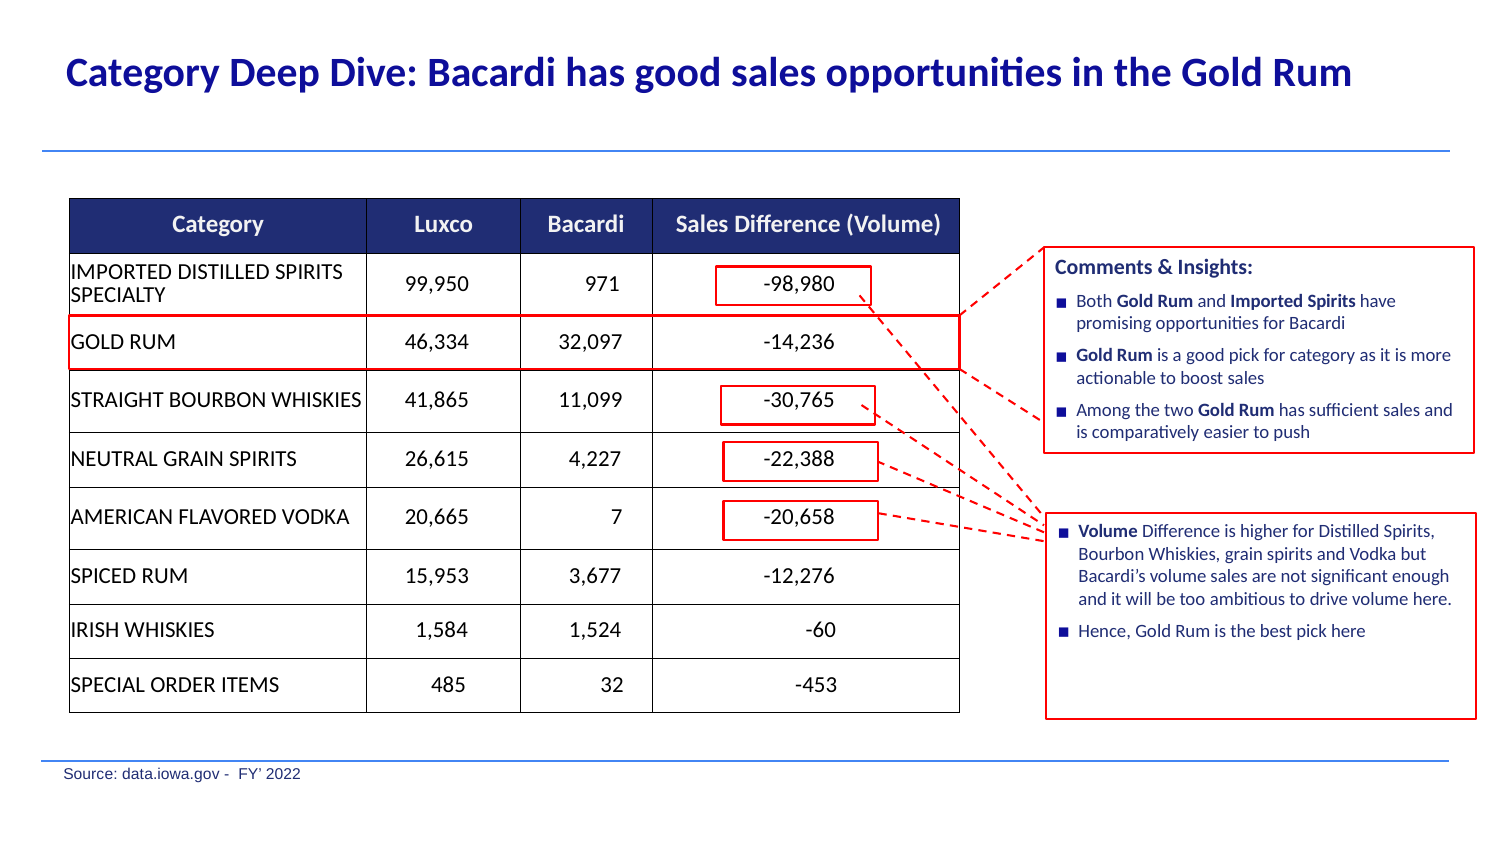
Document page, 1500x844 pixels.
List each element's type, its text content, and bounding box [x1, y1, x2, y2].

table_cell -30,765 [653, 371, 854, 432]
table_cell 1,584 [367, 605, 520, 658]
table_cell 15,953 [367, 550, 520, 604]
table_cell -22,388 [653, 433, 854, 487]
table_cell -60 [653, 605, 959, 658]
table_cell IRISH WHISKIES [70, 605, 366, 658]
text_box [720, 385, 854, 425]
table_cell SPECIAL ORDER ITEMS [70, 659, 366, 712]
table_cell IMPORTED DISTILLED SPIRITS SPECIALTY [70, 254, 366, 315]
table_cell NEUTRAL GRAIN SPIRITS [70, 433, 366, 487]
table_cell 32 [521, 659, 652, 712]
table_cell 4,227 [521, 433, 652, 487]
table_header Sales Difference (Volume) [653, 199, 959, 253]
table_cell -98,980 [653, 254, 954, 315]
table_cell -20,658 [653, 488, 877, 549]
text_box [861, 404, 1045, 526]
table_cell 971 [521, 254, 652, 315]
text_box Comments & Insights: Both Gold Rum and Imported Spirits have promising opportunities for Bacardi Gold Rum is a good pick for category as it is more actionable to boost sales Among the two Gold Rum has sufficient sales and is comparatively easier to push [1045, 247, 1474, 454]
table_cell 485 [367, 659, 520, 712]
table_cell 26,615 [367, 433, 520, 487]
text_box [716, 266, 871, 306]
title Category Deep Dive: Bacardi has good sales opportunities in the Gold Rum [51, 29, 1449, 124]
table_cell -453 [653, 659, 959, 712]
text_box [859, 295, 1045, 405]
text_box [959, 247, 1045, 295]
table_cell 3,677 [521, 550, 652, 604]
table_cell AMERICAN FLAVORED VODKA [70, 488, 366, 549]
text_box Volume Difference is higher for Distilled Spirits, Bourbon Whiskies, grain spirits and Vodka but Bacardi’s volume sales are not significant enough and it will be too ambitious to drive volume here. Hence, Gold Rum is the best pick here [1045, 513, 1476, 720]
table_cell SPICED RUM [70, 550, 366, 604]
table_cell 41,865 [367, 371, 520, 432]
text_box Source: data.iowa.gov - FY’ 2022 [58, 770, 328, 788]
table_cell STRAIGHT BOURBON WHISKIES [70, 371, 366, 432]
table_header Luxco [367, 199, 520, 253]
table_header Category [70, 199, 366, 253]
table_header Bacardi [521, 199, 652, 253]
table_cell 1,524 [521, 605, 652, 658]
table_cell 20,665 [367, 488, 520, 549]
text_box [68, 315, 854, 369]
text_box [723, 501, 873, 541]
table_cell 11,099 [521, 371, 652, 432]
table_cell 99,950 [367, 254, 520, 315]
text_box [723, 442, 854, 482]
table_cell -12,276 [653, 550, 959, 604]
table_cell 7 [521, 488, 652, 549]
